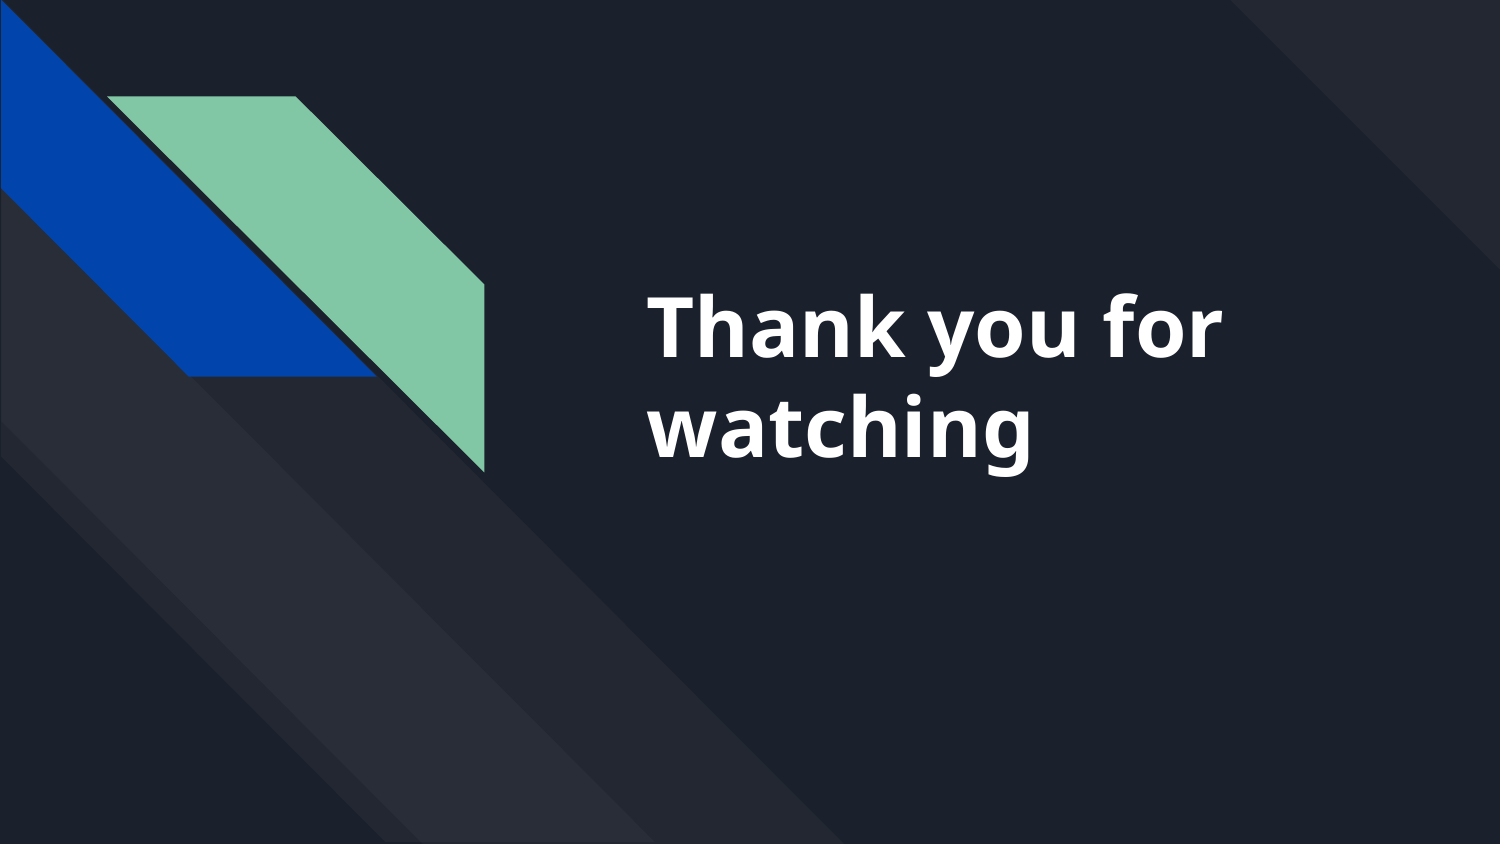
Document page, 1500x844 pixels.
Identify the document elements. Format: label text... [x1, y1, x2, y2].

title Thank you for watching [631, 258, 1488, 518]
